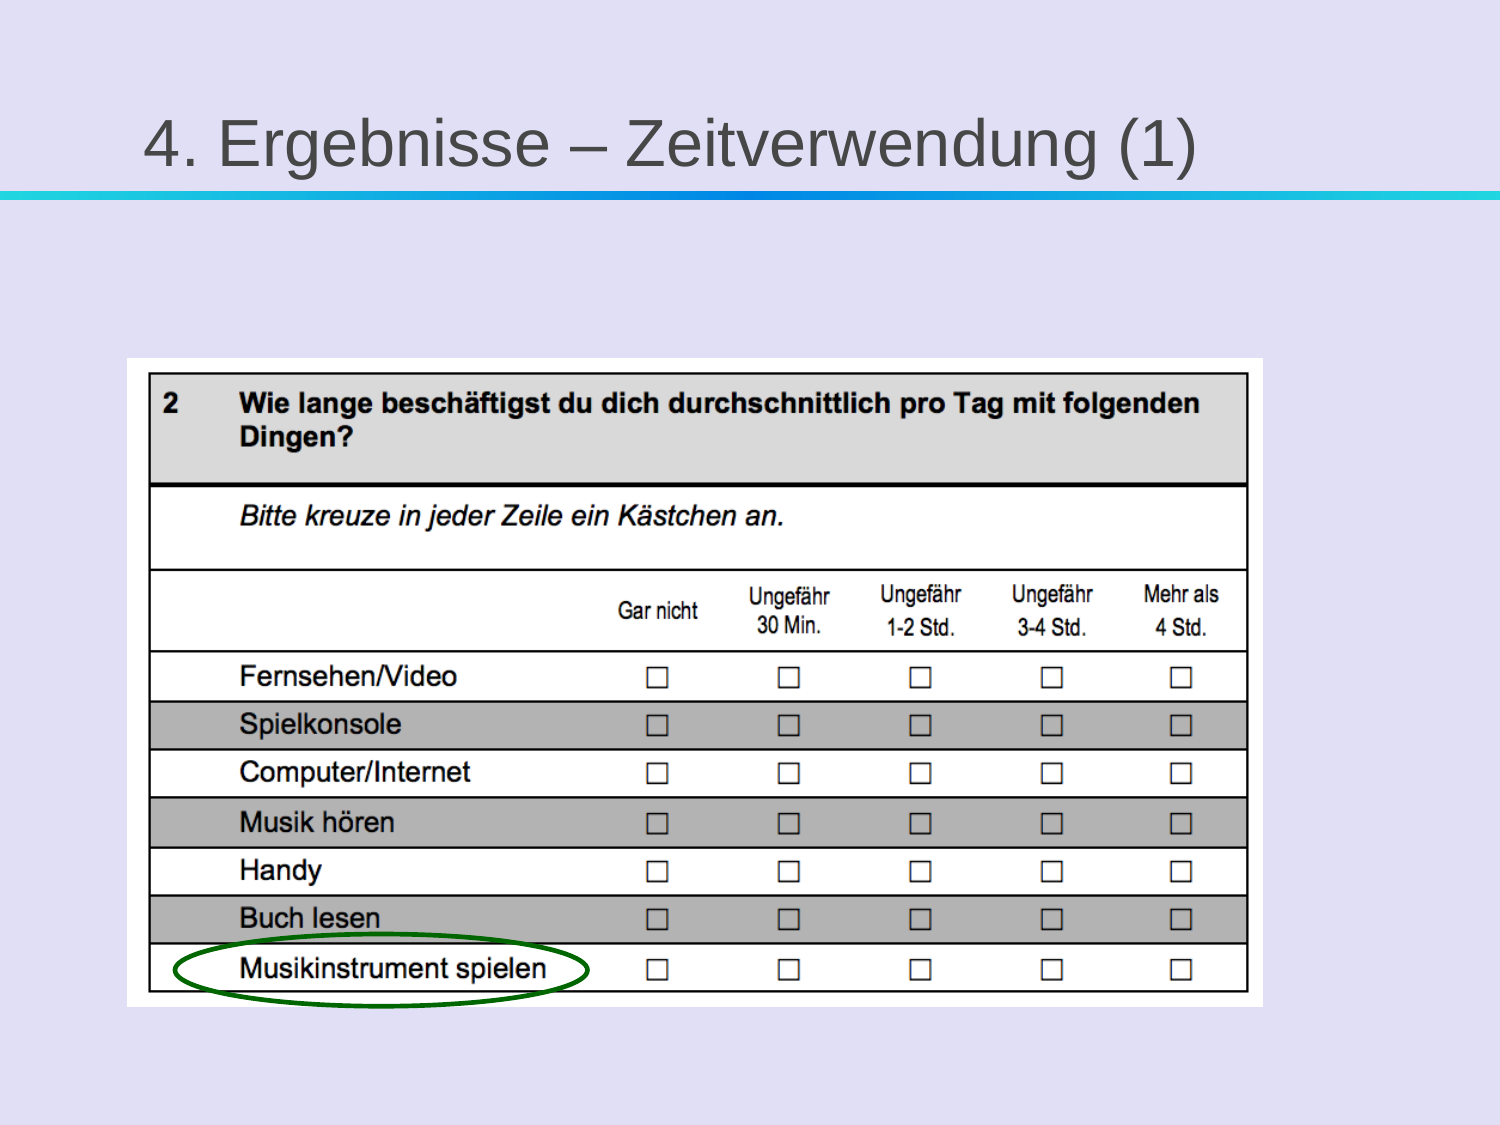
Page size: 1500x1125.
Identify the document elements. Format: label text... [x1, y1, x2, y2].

picture [126, 358, 1263, 1007]
text_box [0, 191, 1500, 200]
title 4. Ergebnisse – Zeitverwendung (1) [129, 0, 1274, 188]
